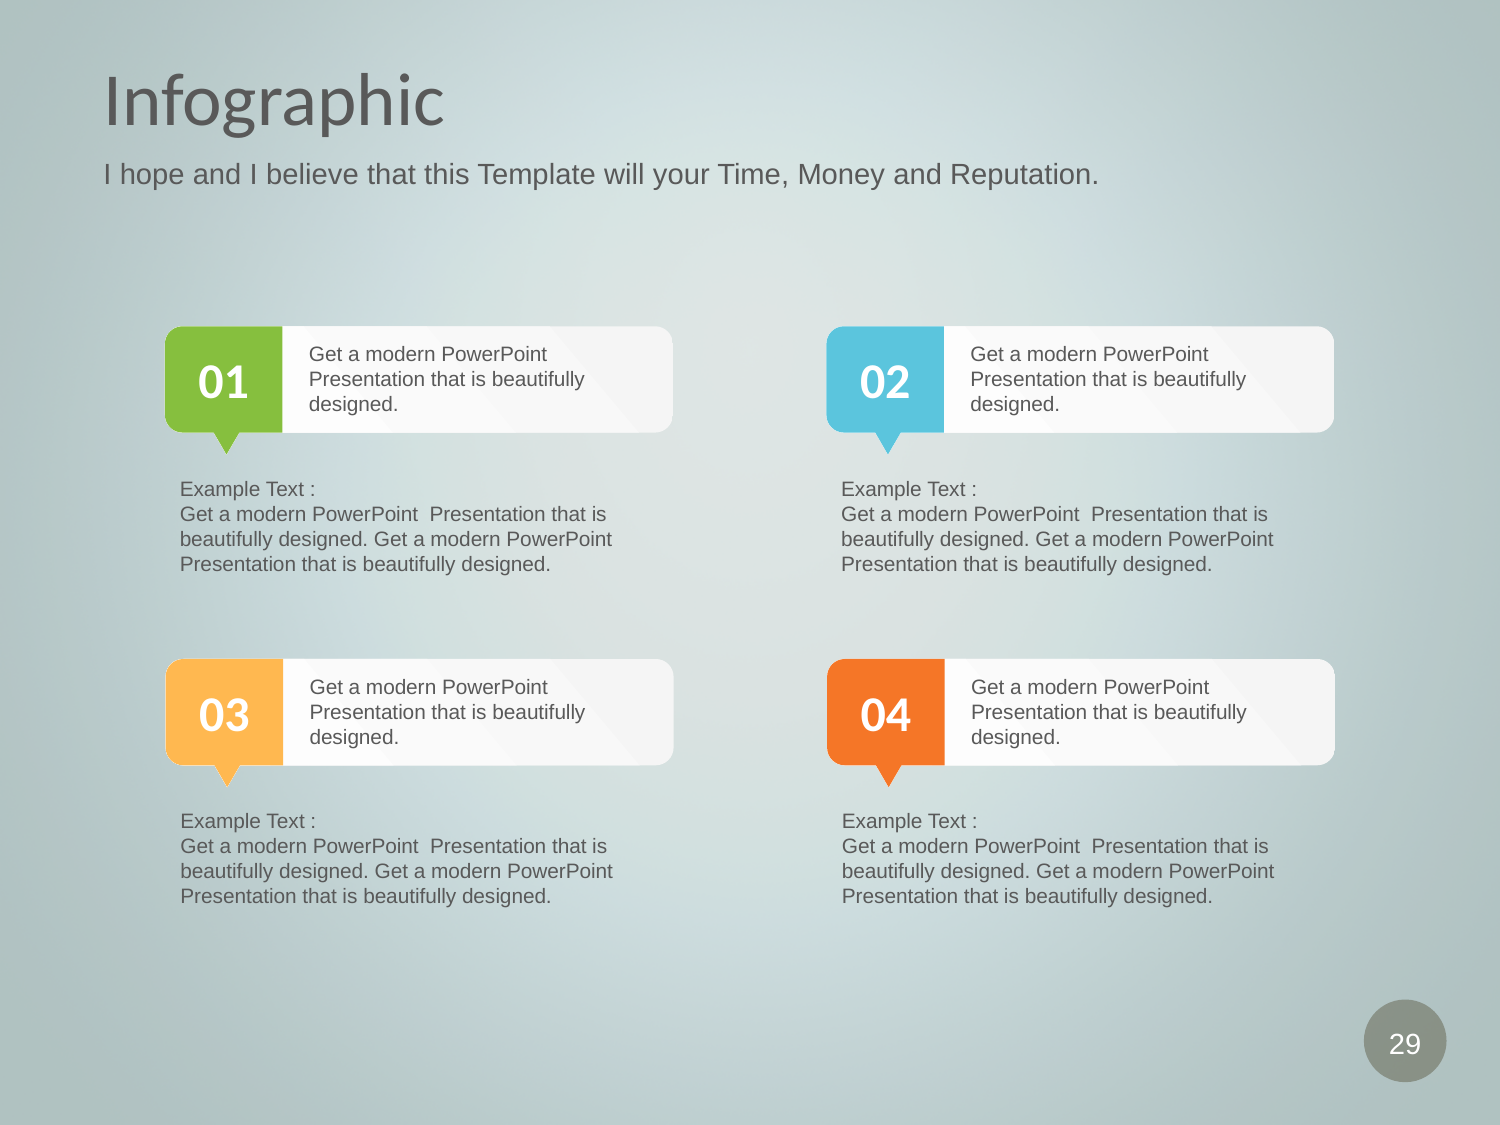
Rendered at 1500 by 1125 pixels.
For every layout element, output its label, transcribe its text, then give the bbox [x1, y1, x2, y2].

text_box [165, 658, 674, 918]
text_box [164, 326, 674, 585]
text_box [826, 658, 1336, 918]
subtitle I hope and I believe that this Template will your Time, Money and Reputation. [88, 149, 1500, 197]
picture [0, 0, 1500, 1125]
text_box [826, 326, 1335, 585]
title Infographic [88, 42, 1500, 149]
